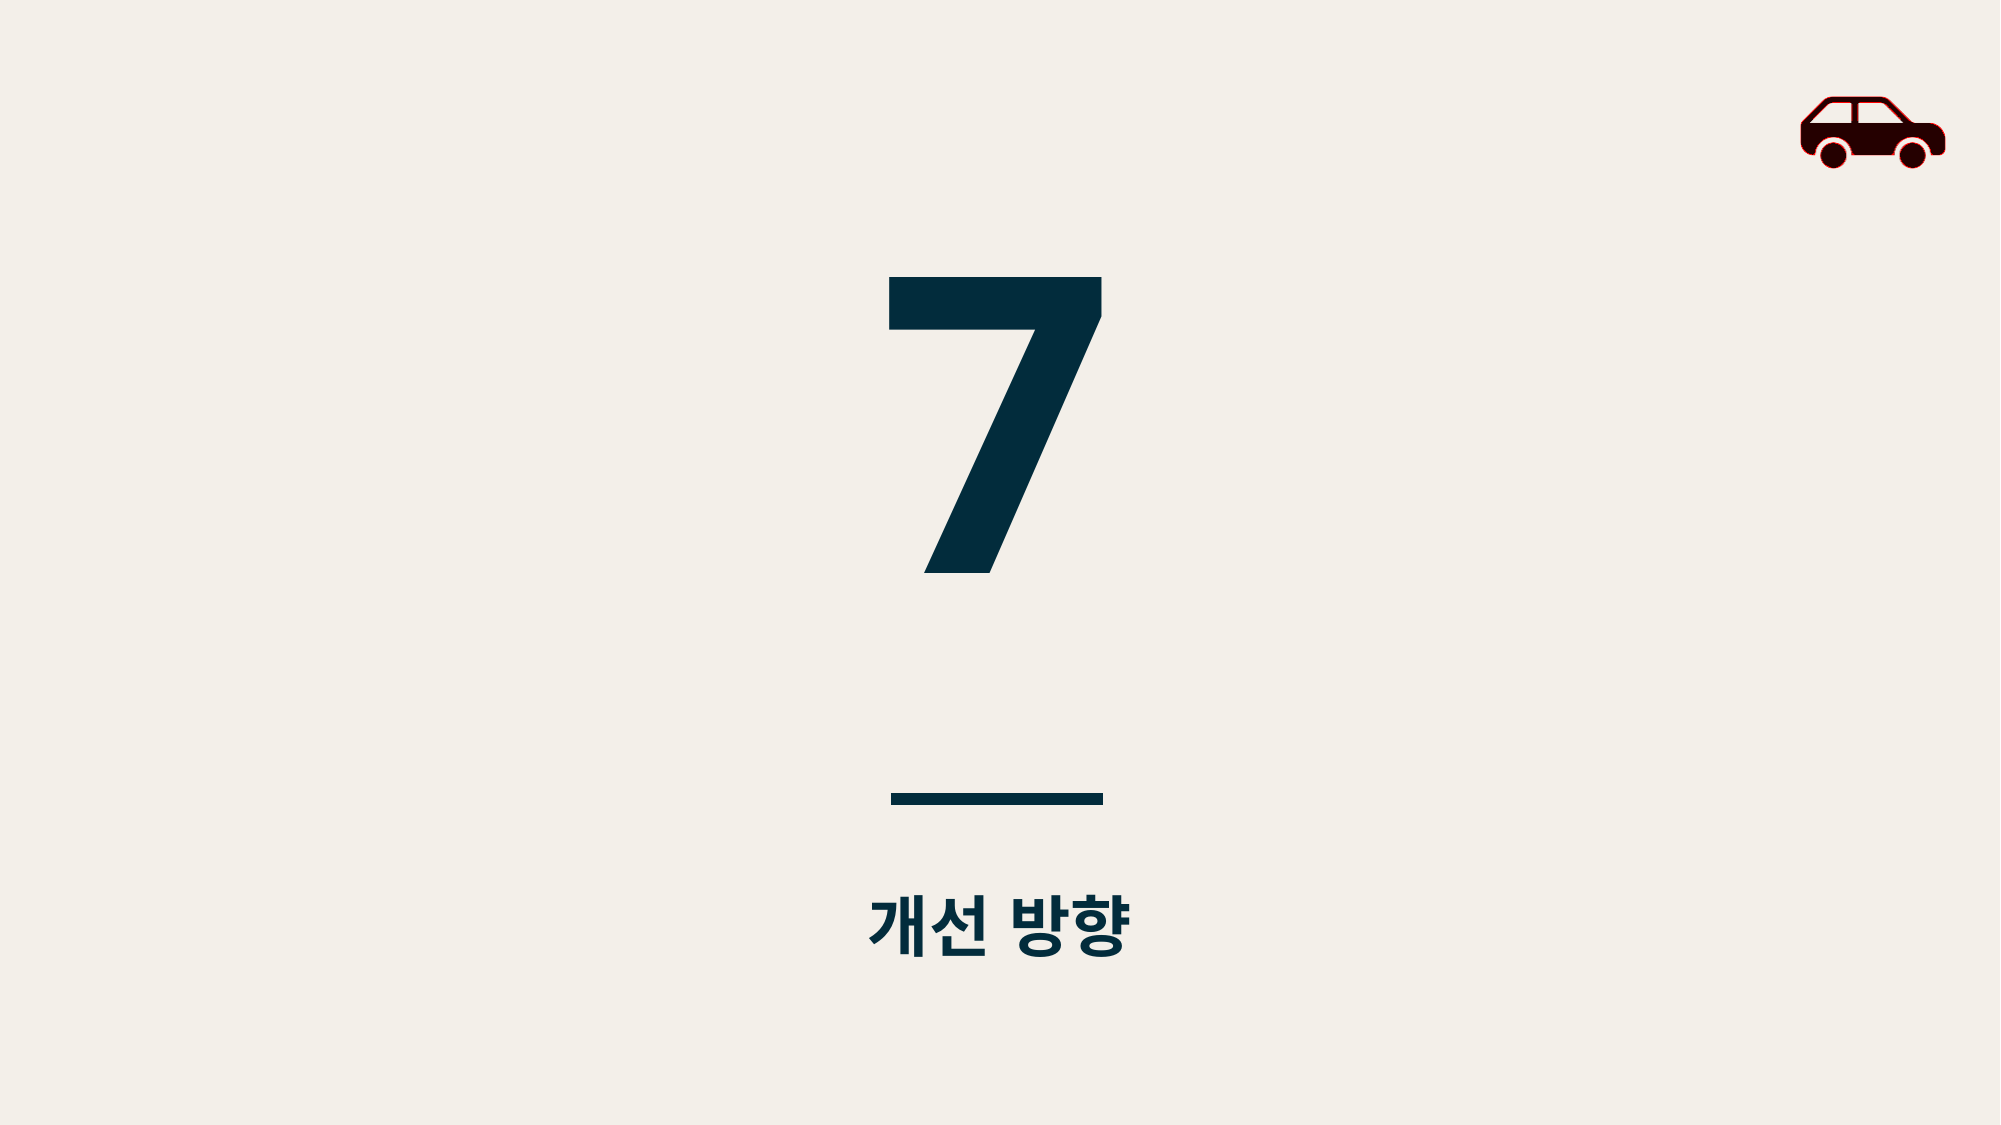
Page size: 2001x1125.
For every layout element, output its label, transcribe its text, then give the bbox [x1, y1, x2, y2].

picture [1794, 54, 1952, 211]
text_box 7 [863, 151, 1131, 664]
text_box 개선 방향 [581, 877, 1419, 973]
